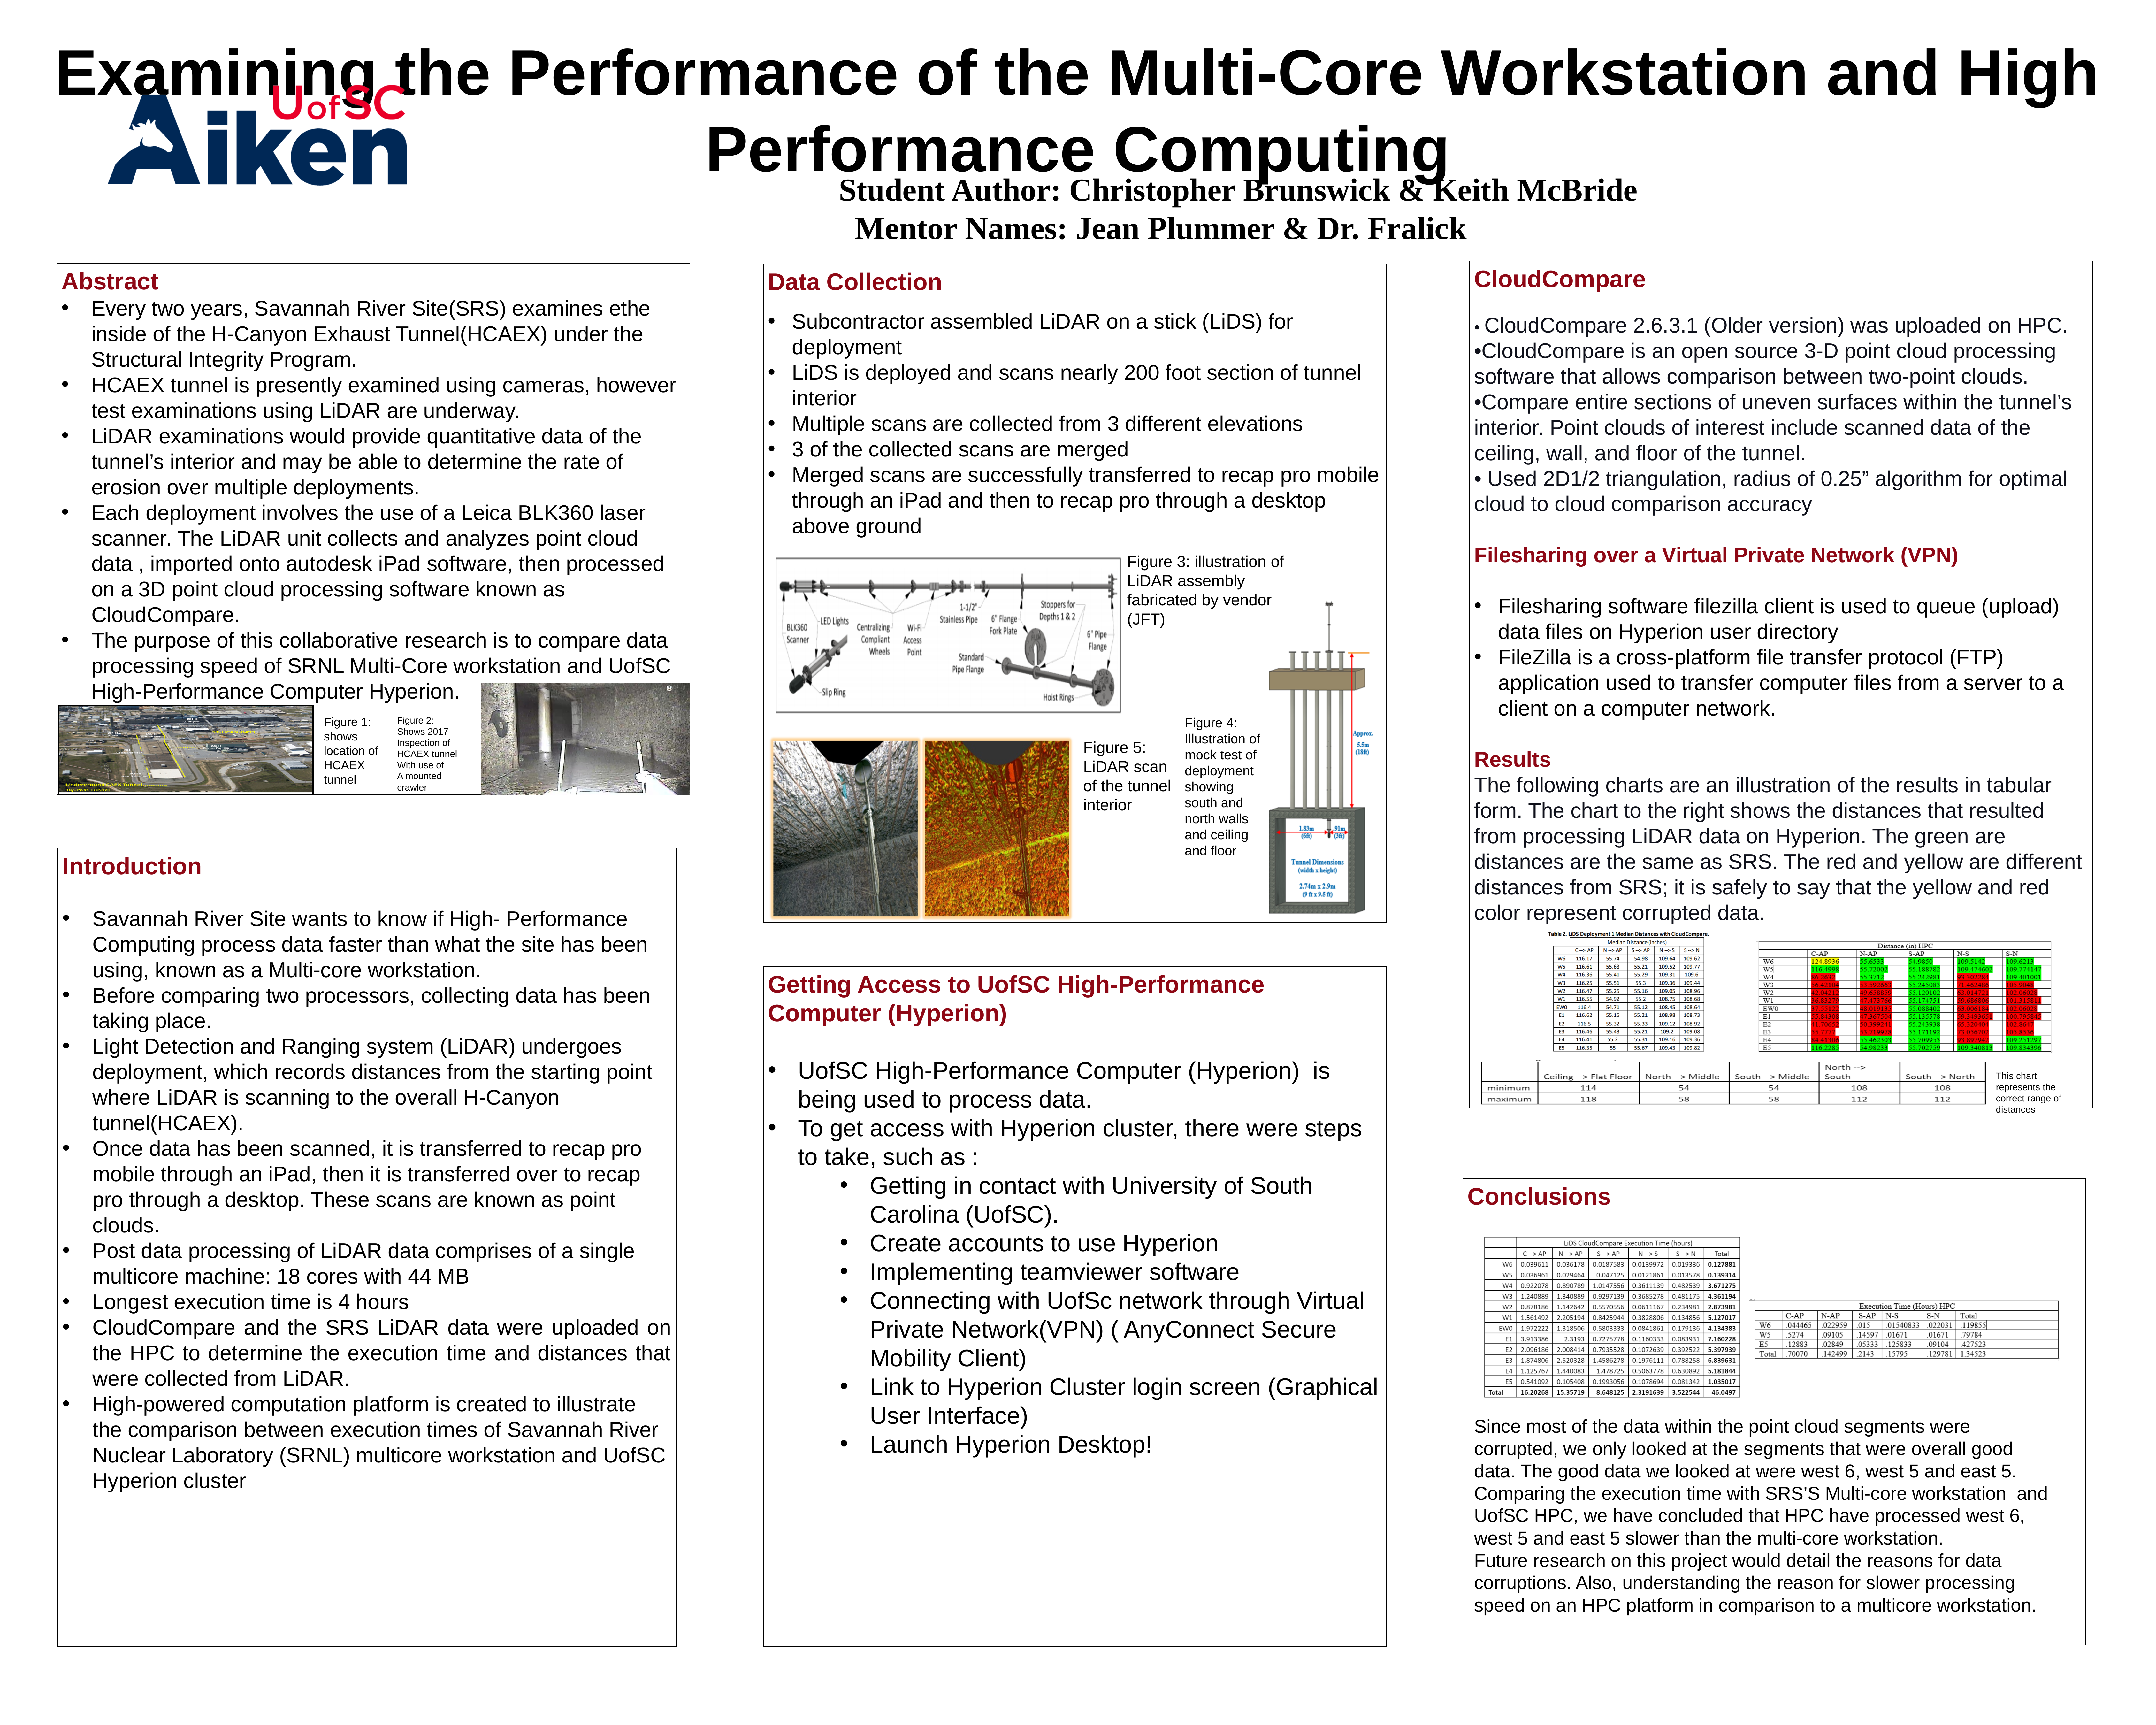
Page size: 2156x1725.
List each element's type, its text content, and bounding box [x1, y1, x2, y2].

text_box Student Author: Christopher Brunswick & Keith McBride Mentor Names: Jean Plummer & Dr. Fralick [834, 166, 1643, 248]
picture [767, 734, 1074, 923]
text_box Figure 5: LiDAR scan of the tunnel interior [1078, 734, 1190, 816]
picture [108, 85, 407, 186]
title Examining the Performance of the Multi-Core Workstation and High Performance Computing [0, 5, 2156, 211]
picture [481, 683, 690, 795]
text_box Since most of the data within the point cloud segments were corrupted, we only looked at the segments that were overall good data. The good data we looked at were west 6, west 5 and east 5. Comparing the execution time with SRS’S Multi-core workstation and UofSC HPC, we have concluded that HPC have processed west 6, west 5 and east 5 slower than the multi-core workstation. Future research on this project would detail the reasons for data corruptions. Also, understanding the reason for slower processing speed on an HPC platform in comparison to a multicore workstation. [1469, 1412, 2060, 1637]
picture [1749, 1299, 2060, 1361]
picture [1472, 1060, 1990, 1107]
picture [1541, 928, 1715, 1057]
text_box Figure 2: Shows 2017 Inspection of HCAEX tunnel With use of A mounted crawler [392, 712, 468, 795]
text_box Conclusions [1463, 1178, 2086, 1645]
text_box CloudCompare • CloudCompare 2.6.3.1 (Older version) was uploaded on HPC. •CloudCompare is an open source 3-D point cloud processing software that allows comparison between two-point clouds. •Compare entire sections of uneven surfaces within the tunnel’s interior. Point clouds of interest include scanned data of the ceiling, wall, and floor of the tunnel. • Used 2D1/2 triangulation, radius of 0.25” algorithm for optimal cloud to cloud comparison accuracy Filesharing over a Virtual Private Network (VPN) Filesharing software filezilla client is used to queue (upload) data files on Hyperion user directory FileZilla is a cross-platform file transfer protocol (FTP) application used to transfer computer files from a server to a client on a computer network. Results The following charts are an illustration of the results in tabular form. The chart to the right shows the distances that resulted from processing LiDAR data on Hyperion. The green are distances are the same as SRS. The red and yellow are different distances from SRS; it is safely to say that the yellow and red color represent corrupted data. [1469, 261, 2092, 1108]
text_box Introduction Savannah River Site wants to know if High- Performance Computing process data faster than what the site has been using, known as a Multi-core workstation. Before comparing two processors, collecting data has been taking place. Light Detection and Ranging system (LiDAR) undergoes deployment, which records distances from the starting point where LiDAR is scanning to the overall H-Canyon tunnel(HCAEX). Once data has been scanned, it is transferred to recap pro mobile through an iPad, then it is transferred over to recap pro through a desktop. These scans are known as point clouds. Post data processing of LiDAR data comprises of a single multicore machine: 18 cores with 44 MB Longest execution time is 4 hours CloudCompare and the SRS LiDAR data were uploaded on the HPC to determine the execution time and distances that were collected from LiDAR. High-powered computation platform is created to illustrate the comparison between execution times of Savannah River Nuclear Laboratory (SRNL) multicore workstation and UofSC Hyperion cluster [58, 848, 676, 1647]
text_box Figure 1: shows location of HCAEX tunnel [319, 712, 387, 789]
picture [1264, 599, 1375, 916]
picture [57, 705, 314, 795]
text_box Getting Access to UofSC High-Performance Computer (Hyperion) UofSC High-Performance Computer (Hyperion) is being used to process data. To get access with Hyperion cluster, there were steps to take, such as : Getting in contact with University of South Carolina (UofSC). Create accounts to use Hyperion Implementing teamviewer software Connecting with UofSc network through Virtual Private Network(VPN) ( AnyConnect Secure Mobility Client) Link to Hyperion Cluster login screen (Graphical User Interface) Launch Hyperion Desktop! [763, 966, 1386, 1647]
picture [1756, 941, 2053, 1053]
text_box This chart represents the correct range of distances [1991, 1067, 2088, 1117]
picture [767, 553, 1127, 720]
picture [1482, 1234, 1744, 1402]
text_box Abstract Every two years, Savannah River Site(SRS) examines ethe inside of the H-Canyon Exhaust Tunnel(HCAEX) under the Structural Integrity Program. HCAEX tunnel is presently examined using cameras, however test examinations using LiDAR are underway. LiDAR examinations would provide quantitative data of the tunnel’s interior and may be able to determine the rate of erosion over multiple deployments. Each deployment involves the use of a Leica BLK360 laser scanner. The LiDAR unit collects and analyzes point cloud data , imported onto autodesk iPad software, then processed on a 3D point cloud processing software known as CloudCompare. The purpose of this collaborative research is to compare data processing speed of SRNL Multi-Core workstation and UofSC High-Performance Computer Hyperion. [57, 263, 690, 795]
text_box Figure 4: Illustration of mock test of deployment showing south and north walls and ceiling and floor [1180, 712, 1262, 861]
text_box Data Collection Subcontractor assembled LiDAR on a stick (LiDS) for deployment LiDS is deployed and scans nearly 200 foot section of tunnel interior Multiple scans are collected from 3 different elevations 3 of the collected scans are merged Merged scans are successfully transferred to recap pro mobile through an iPad and then to recap pro through a desktop above ground [763, 264, 1386, 923]
text_box Figure 3: illustration of LiDAR assembly fabricated by vendor (JFT) [1122, 549, 1290, 630]
